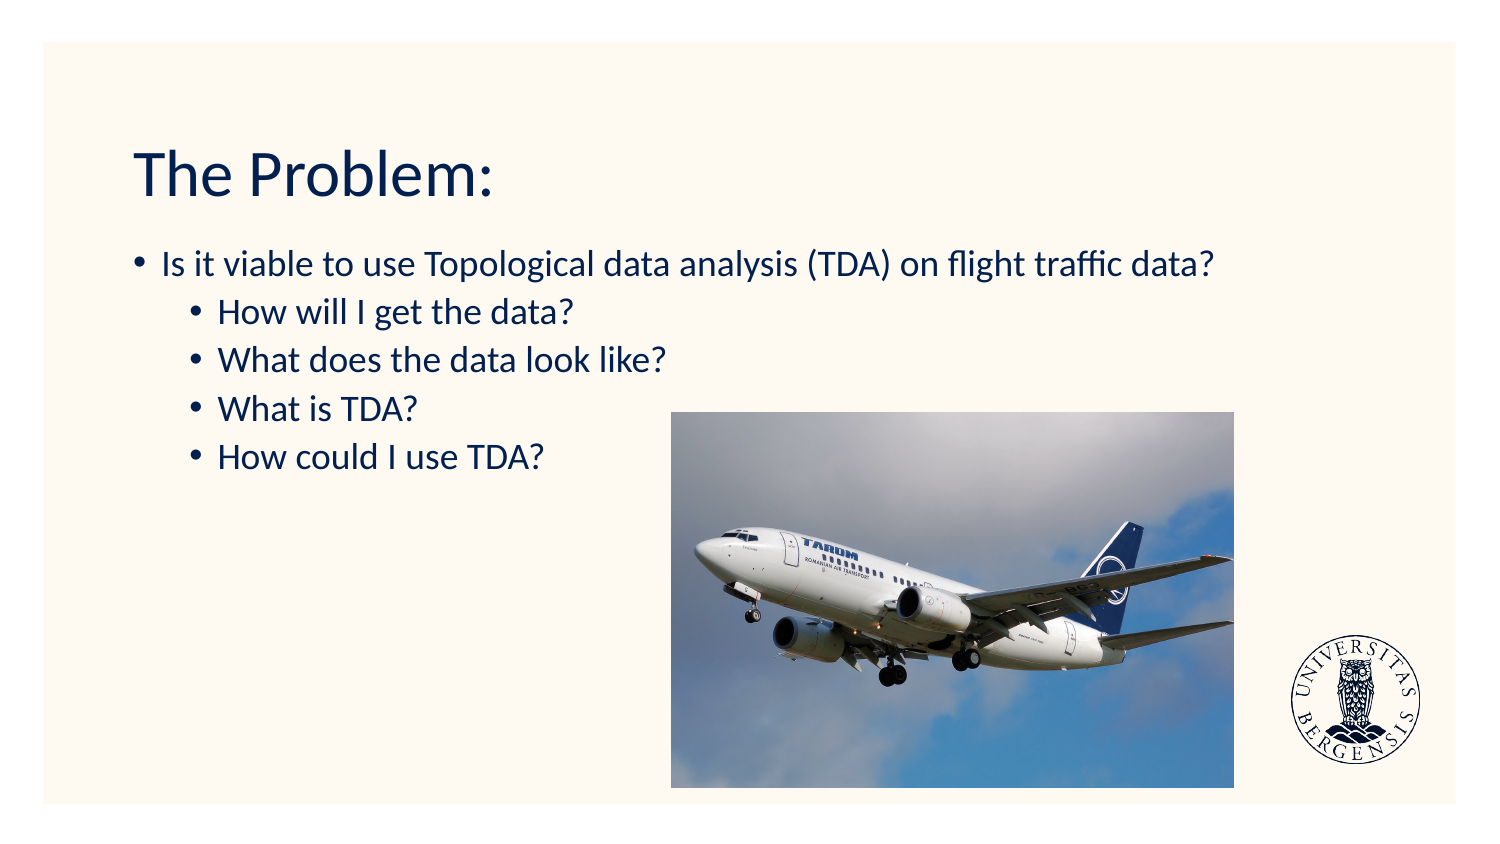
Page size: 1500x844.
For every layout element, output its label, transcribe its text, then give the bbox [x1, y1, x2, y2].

title The Problem: [118, 55, 1381, 219]
picture [671, 412, 1234, 788]
picture [1291, 635, 1420, 764]
list Is it viable to use Topological data analysis (TDA) on flight traffic data? How will I get the data? What does the data look like? What is TDA? How could I use TDA? [118, 236, 1381, 714]
